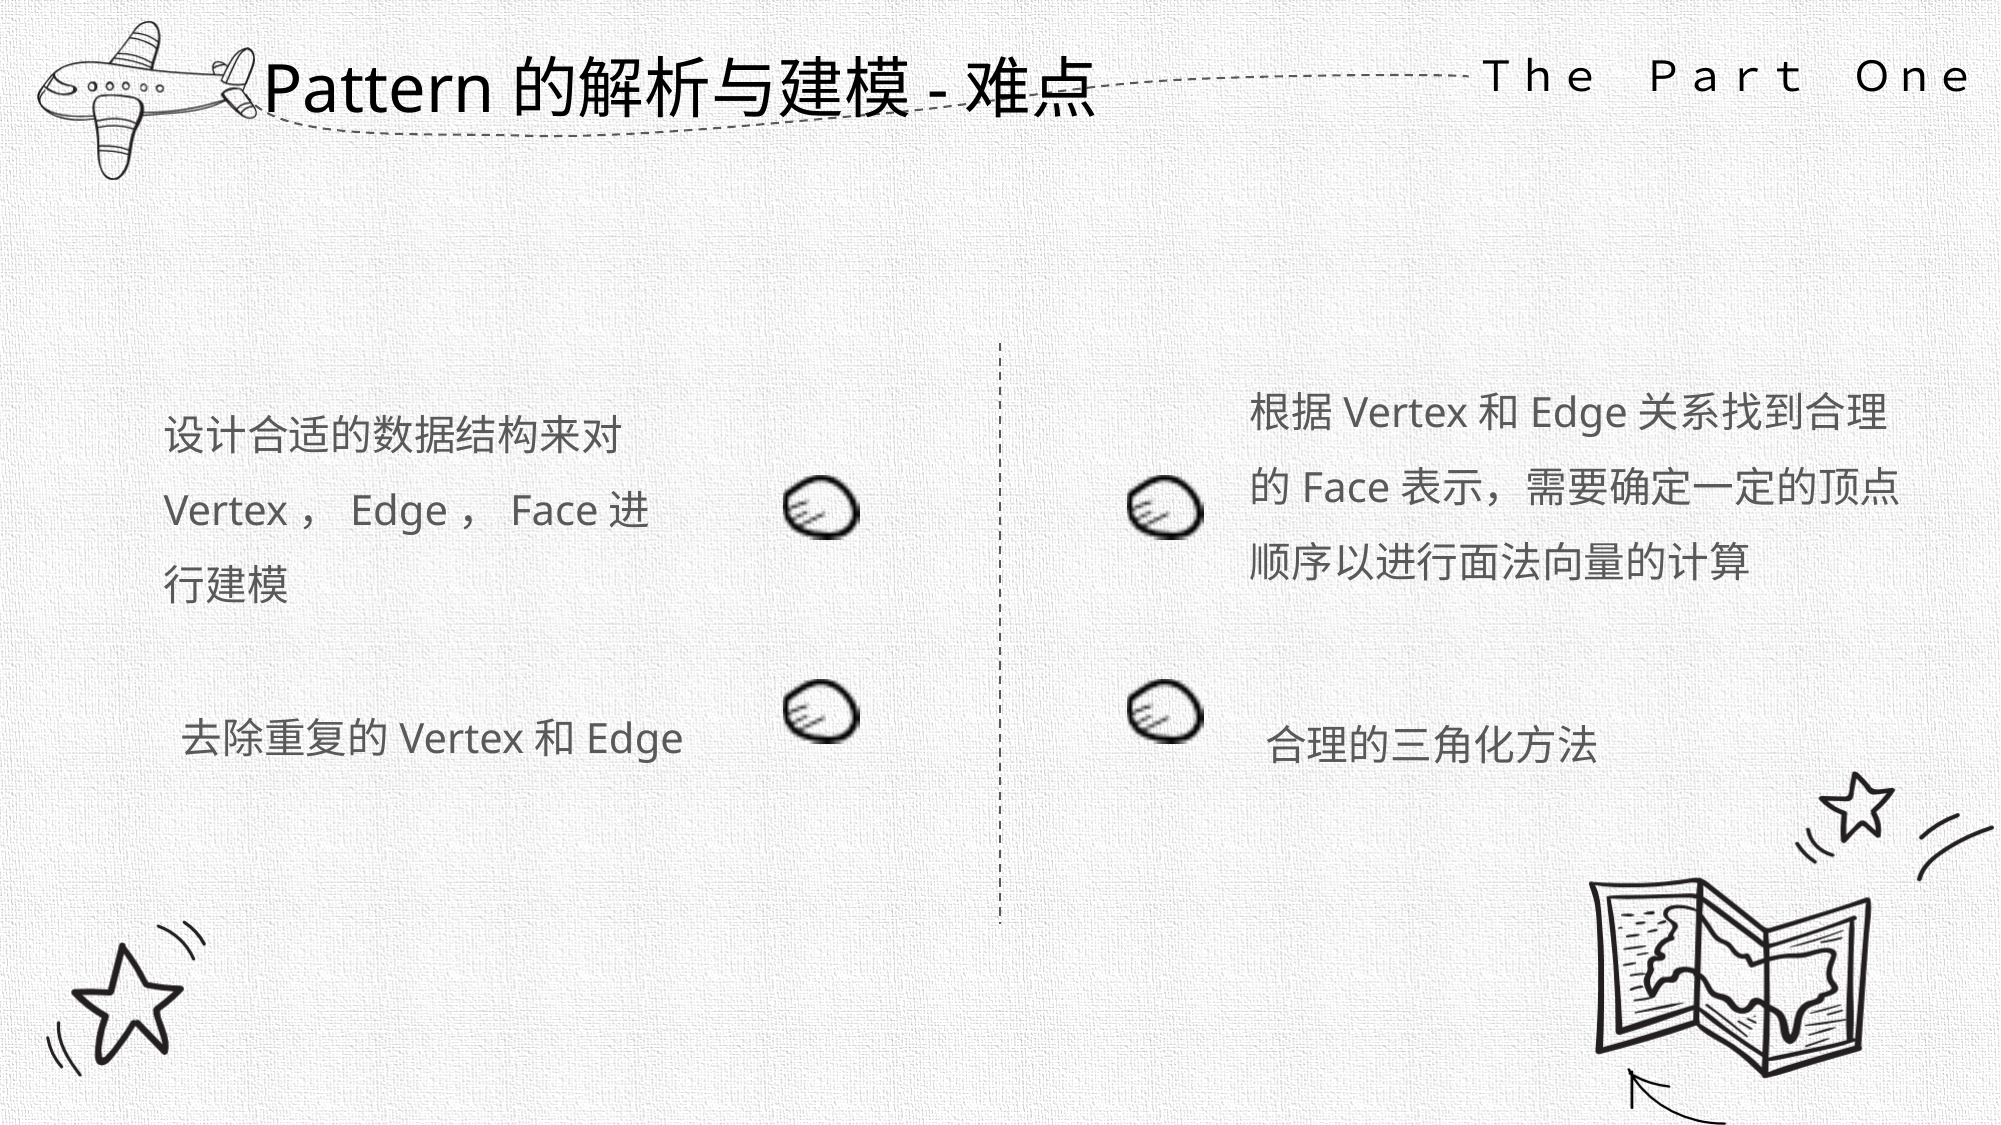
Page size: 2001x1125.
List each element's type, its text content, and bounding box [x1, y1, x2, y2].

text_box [37, 21, 2000, 180]
picture [0, 0, 2001, 1125]
text_box 设计合适的数据结构来对Vertex，Edge，Face进行建模 [148, 376, 690, 617]
text_box 根据Vertex和Edge关系找到合理的Face表示，需要确定一定的顶点顺序以进行面法向量的计算 [1235, 353, 1918, 593]
text_box 合理的三角化方法 [1250, 686, 1669, 776]
text_box 去除重复的Vertex和Edge [165, 679, 724, 770]
